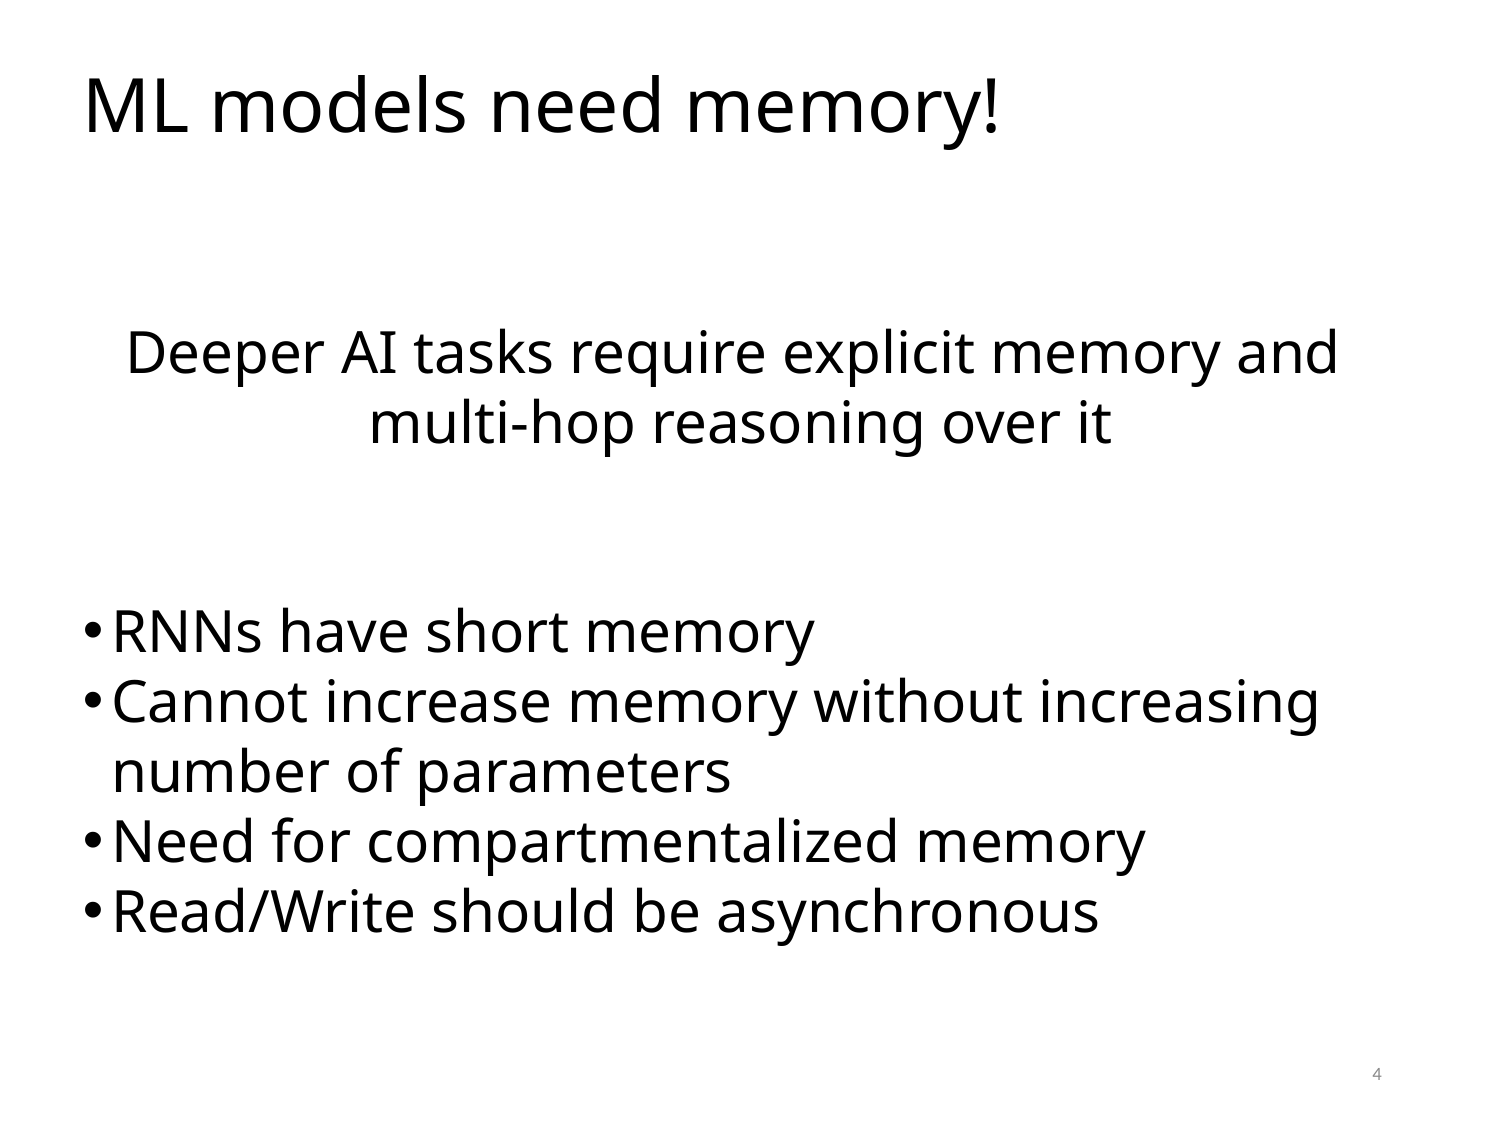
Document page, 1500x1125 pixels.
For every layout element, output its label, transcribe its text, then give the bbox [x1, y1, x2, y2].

slide_number 4 [1059, 1042, 1397, 1103]
title ML models need memory! [67, 0, 1414, 218]
list Deeper AI tasks require explicit memory and multi-hop reasoning over it RNNs have short memory Cannot increase memory without increasing number of parameters Need for compartmentalized memory Read/Write should be asynchronous [67, 307, 1414, 1043]
